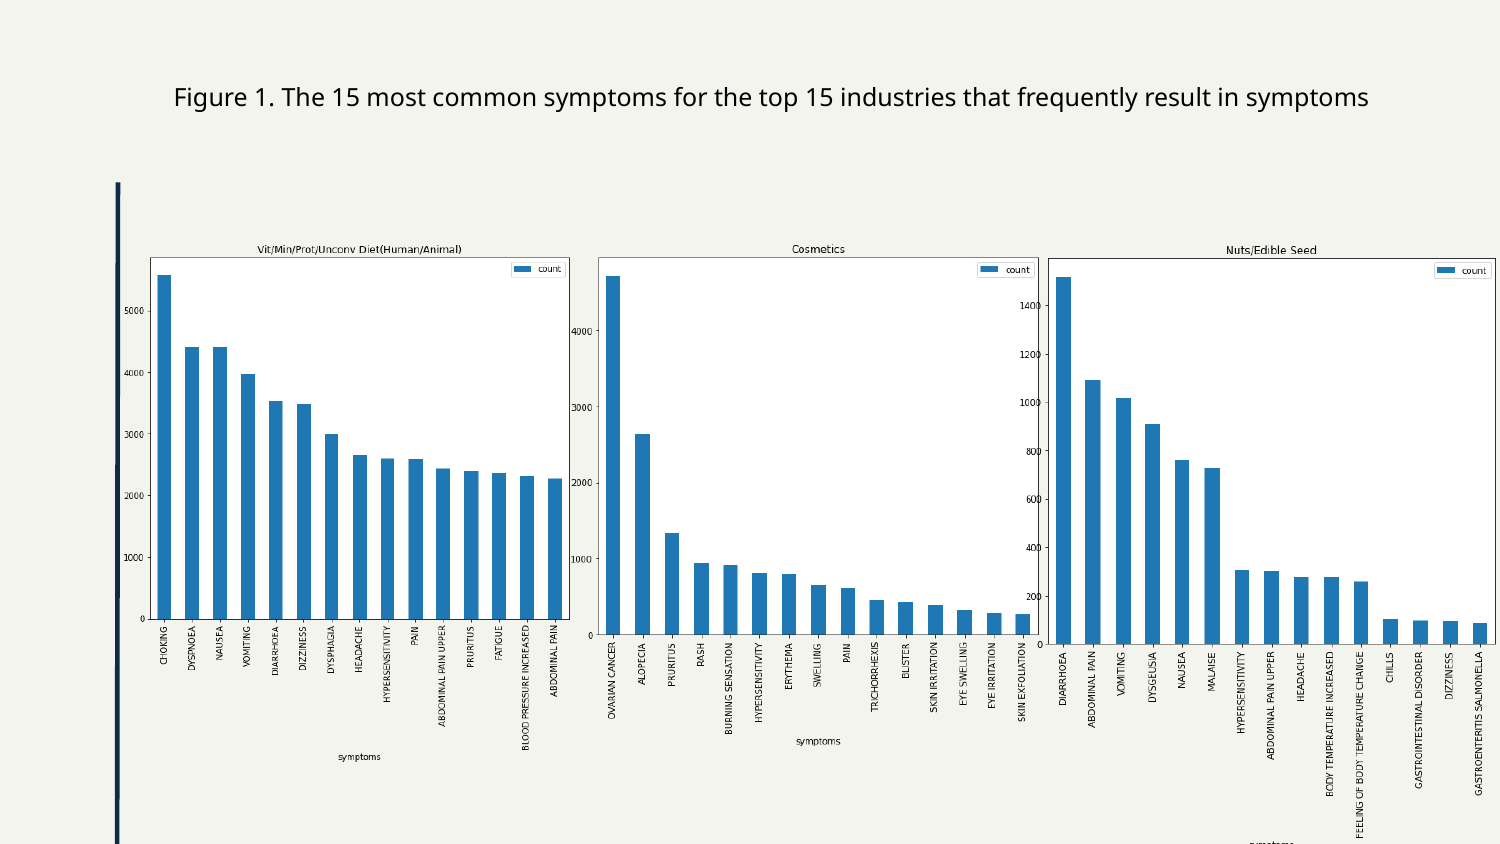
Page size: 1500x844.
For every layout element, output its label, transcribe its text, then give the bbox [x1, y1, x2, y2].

title Figure 1. The 15 most common symptoms for the top 15 industries that frequently result in symptoms [158, 54, 1425, 133]
picture [117, 237, 1500, 844]
